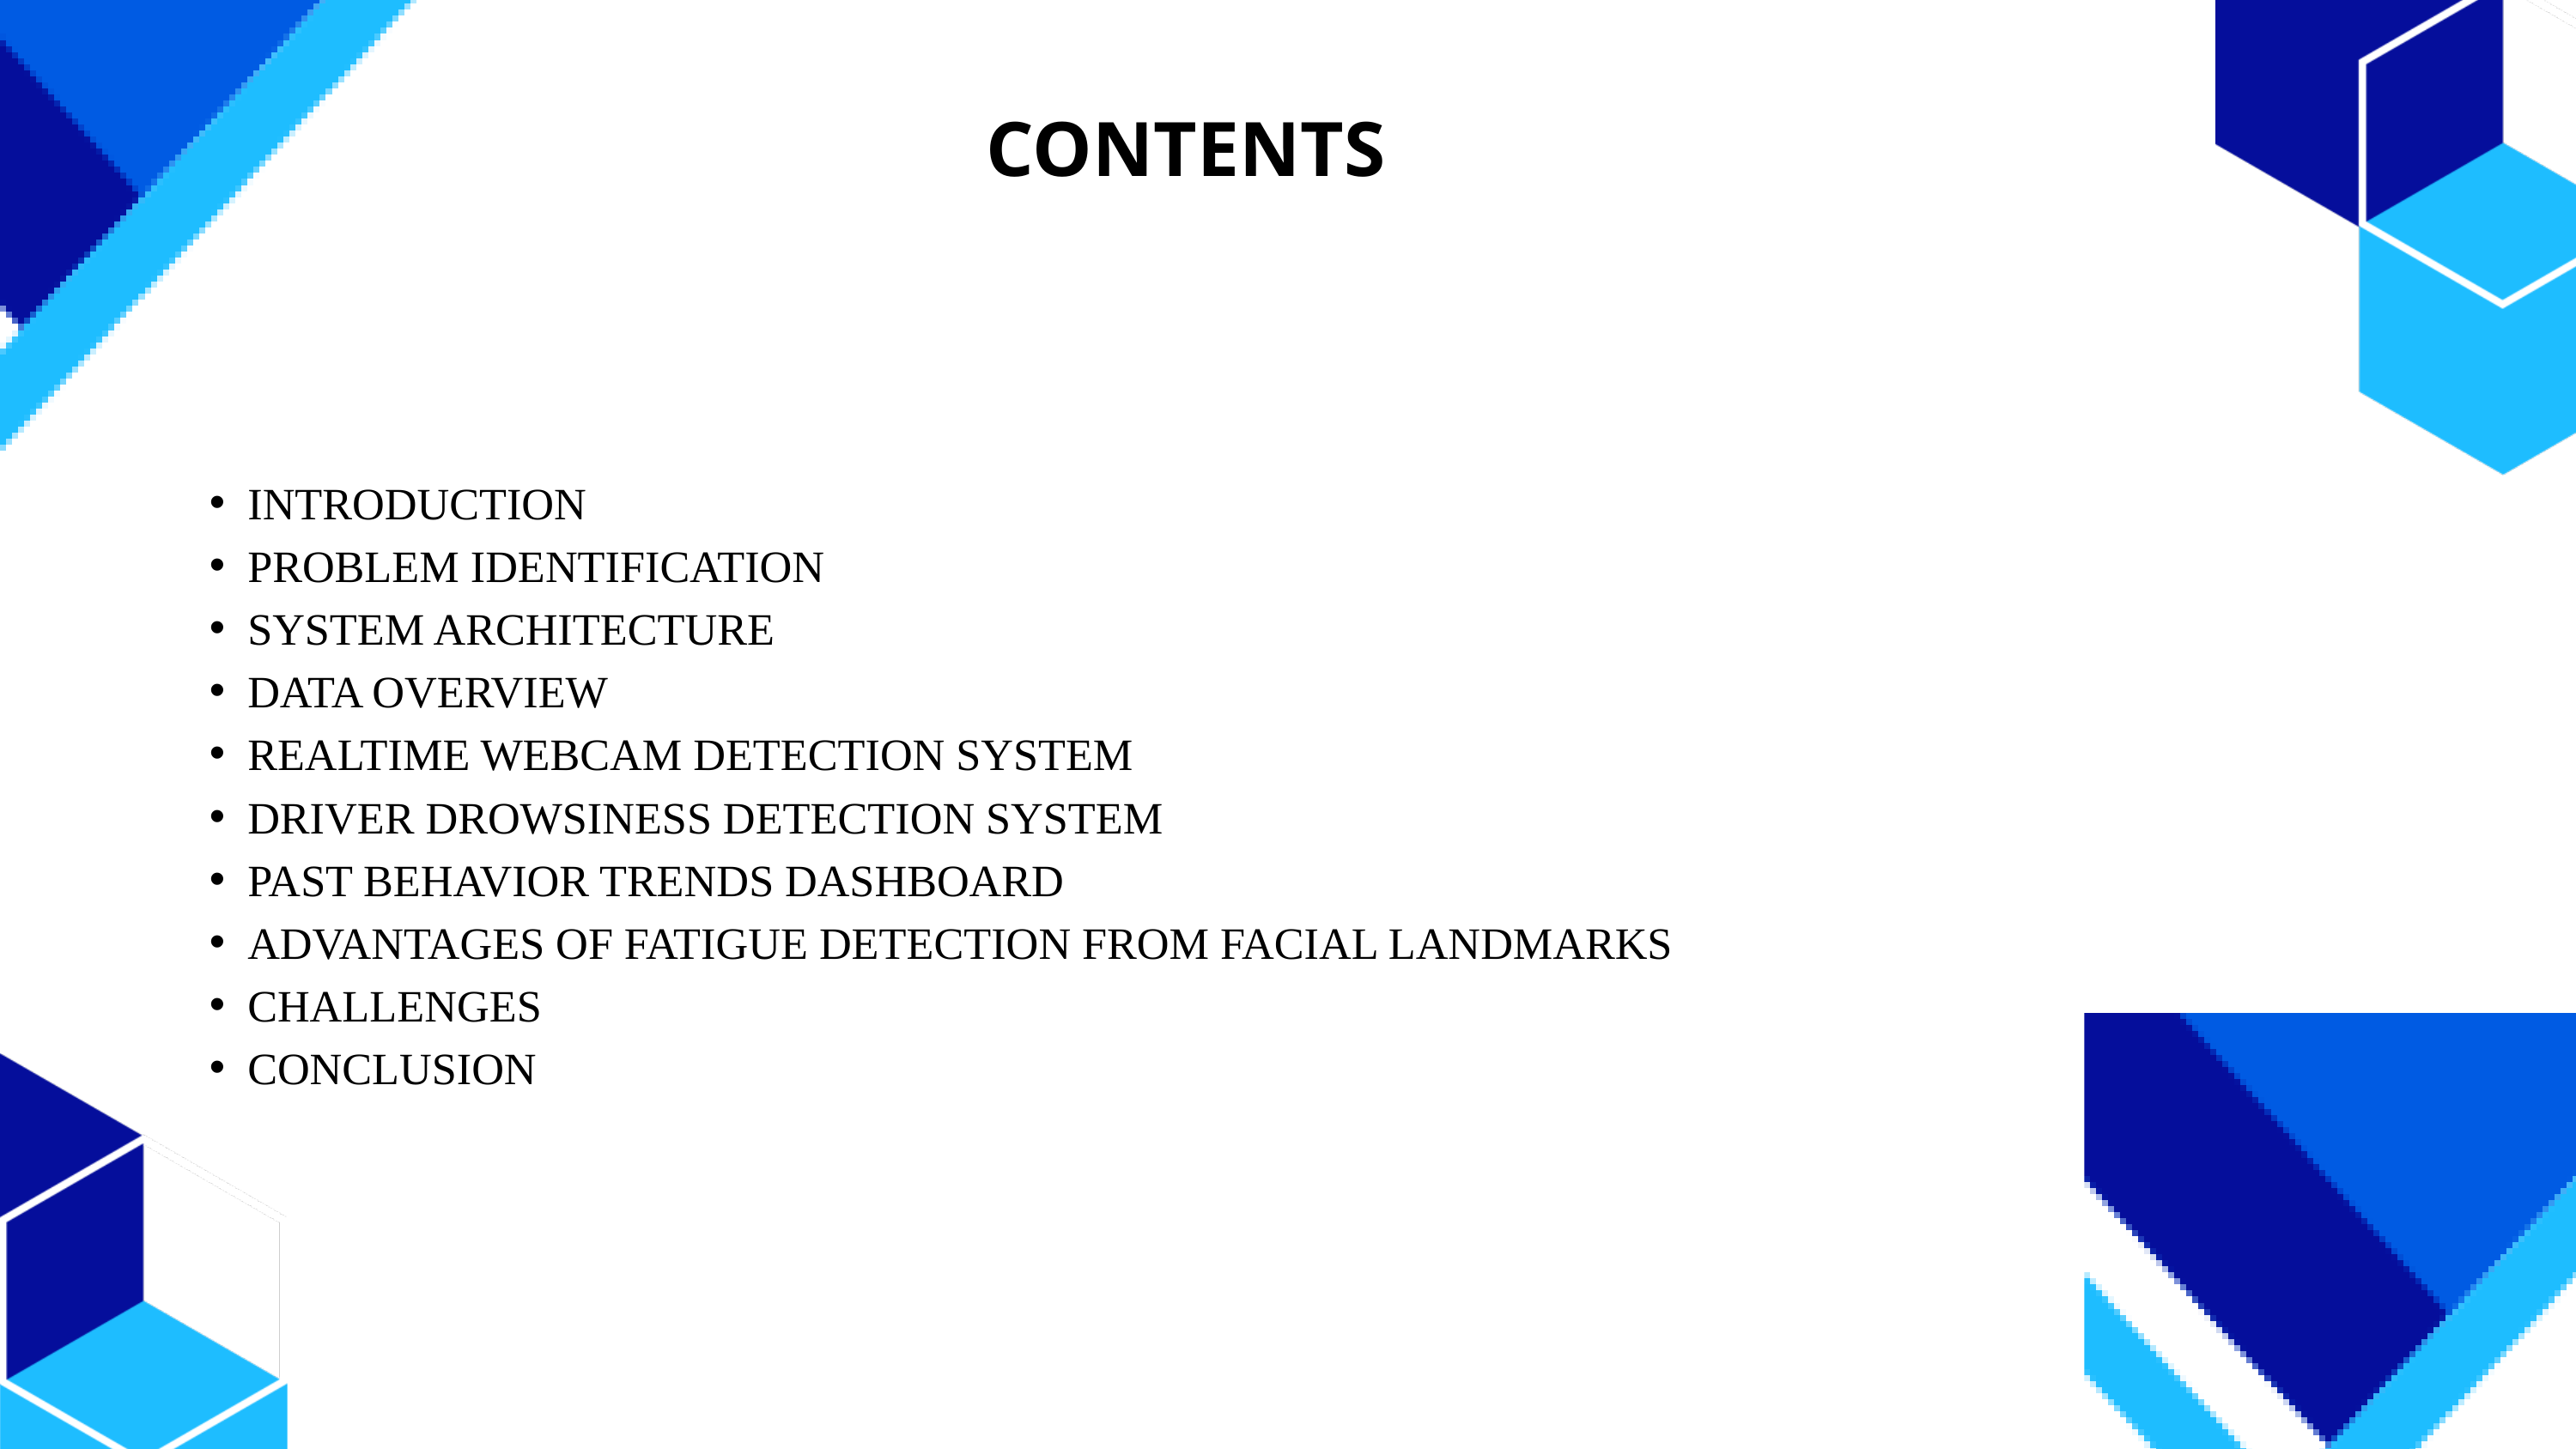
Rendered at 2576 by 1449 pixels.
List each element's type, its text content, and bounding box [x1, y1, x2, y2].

text_box [0, 1053, 288, 1449]
text_box [0, 0, 513, 476]
text_box [2084, 1013, 2576, 1449]
text_box INTRODUCTION PROBLEM IDENTIFICATION SYSTEM ARCHITECTURE DATA OVERVIEW REALTIME WEBCAM DETECTION SYSTEM DRIVER DROWSINESS DETECTION SYSTEM PAST BEHAVIOR TRENDS DASHBOARD ADVANTAGES OF FATIGUE DETECTION FROM FACIAL LANDMARKS CHALLENGES CONCLUSION [171, 465, 1964, 1157]
text_box [2215, 0, 2576, 476]
text_box CONTENTS [513, 86, 1936, 192]
